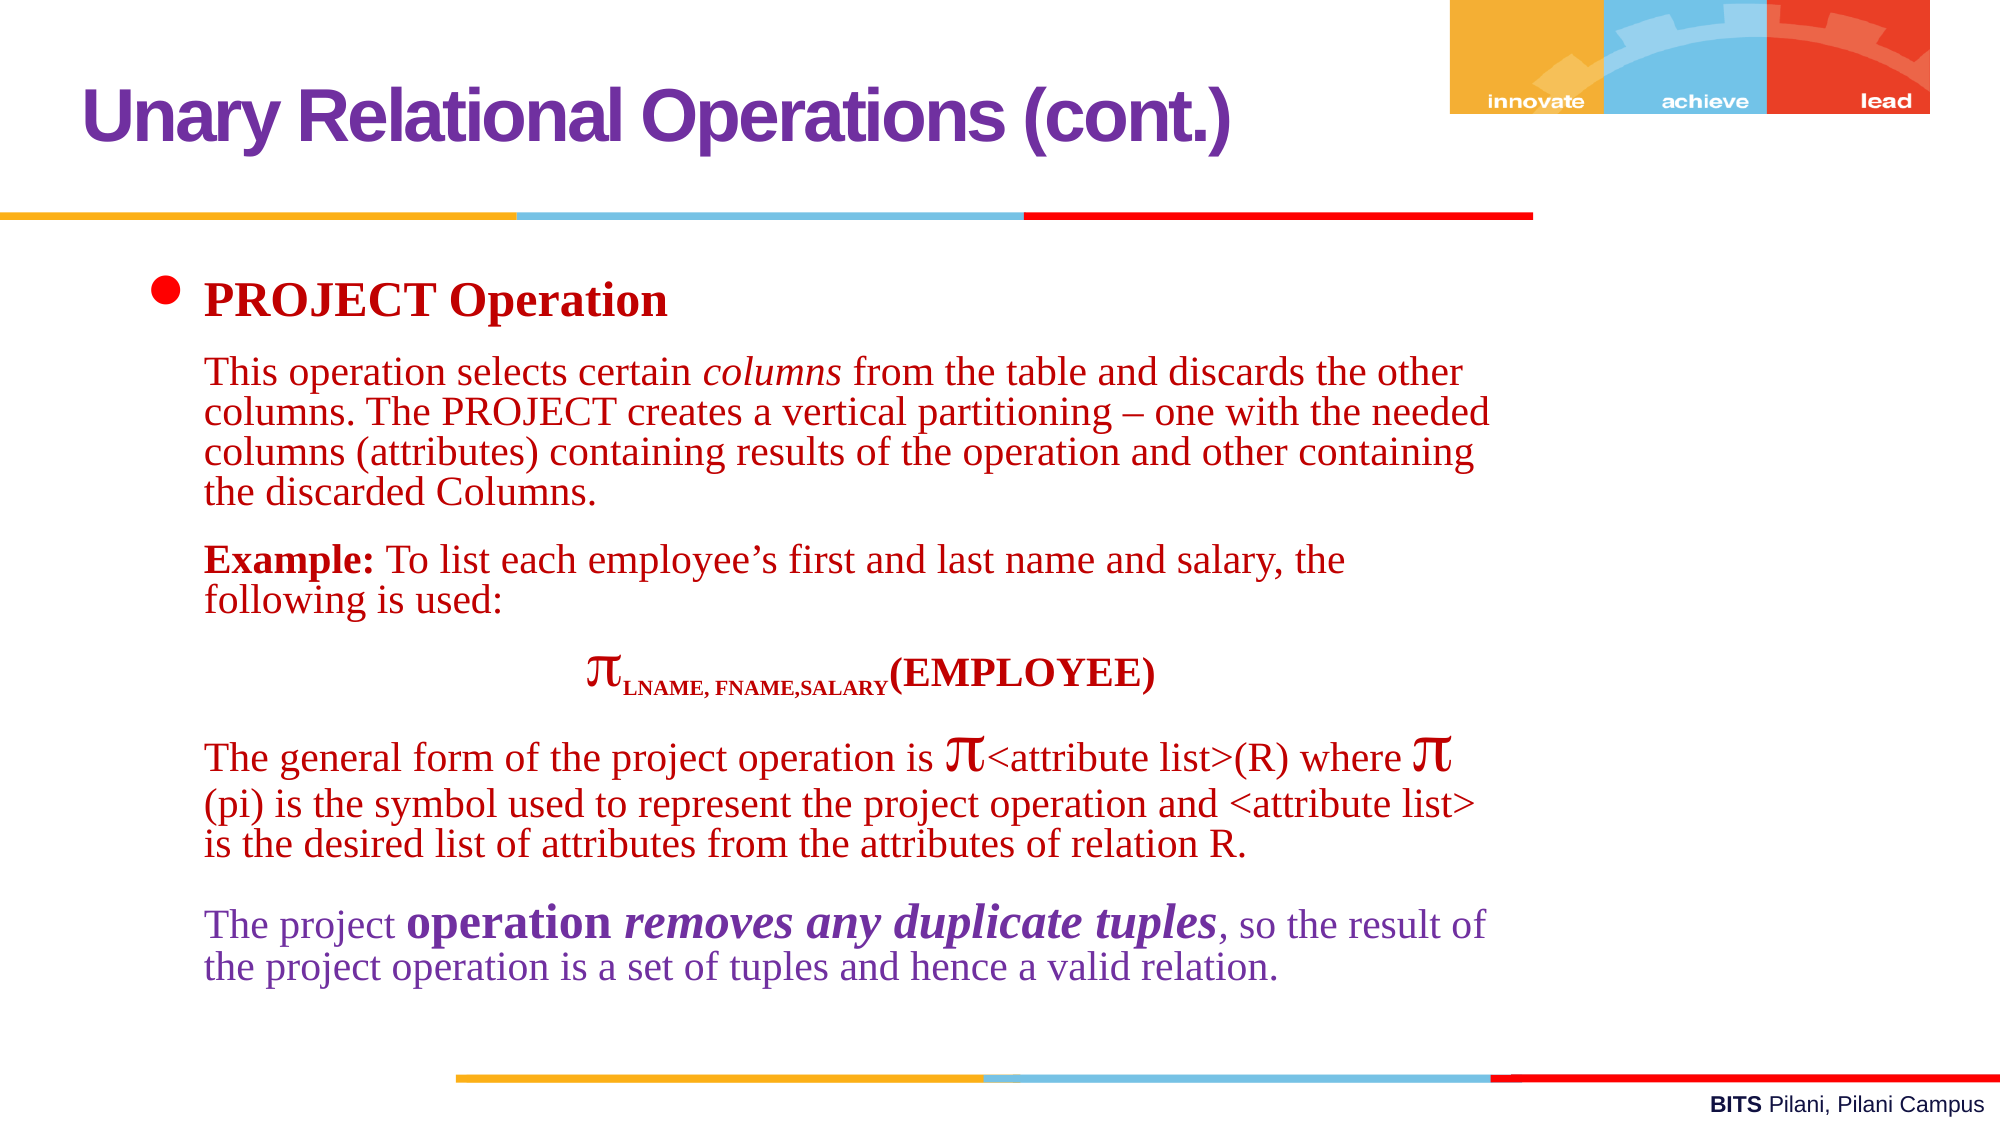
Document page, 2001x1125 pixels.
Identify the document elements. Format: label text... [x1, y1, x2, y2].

list Unary Relational Operations (cont.) [66, 24, 1450, 213]
picture [1449, 0, 1930, 114]
text_box PROJECT Operation This operation selects certain columns from the table and discards the other columns. The PROJECT creates a vertical partitioning – one with the needed columns (attributes) containing results of the operation and other containing the discarded Columns. Example: To list each employee’s first and last name and salary, the following is used: LNAME, FNAME,SALARY(EMPLOYEE) The general form of the project operation is <attribute list>(R) where  (pi) is the symbol used to represent the project operation and <attribute list> is the desired list of attributes from the attributes of relation R. The project operation removes any duplicate tuples, so the result of the project operation is a set of tuples and hence a valid relation. [132, 270, 1518, 1105]
